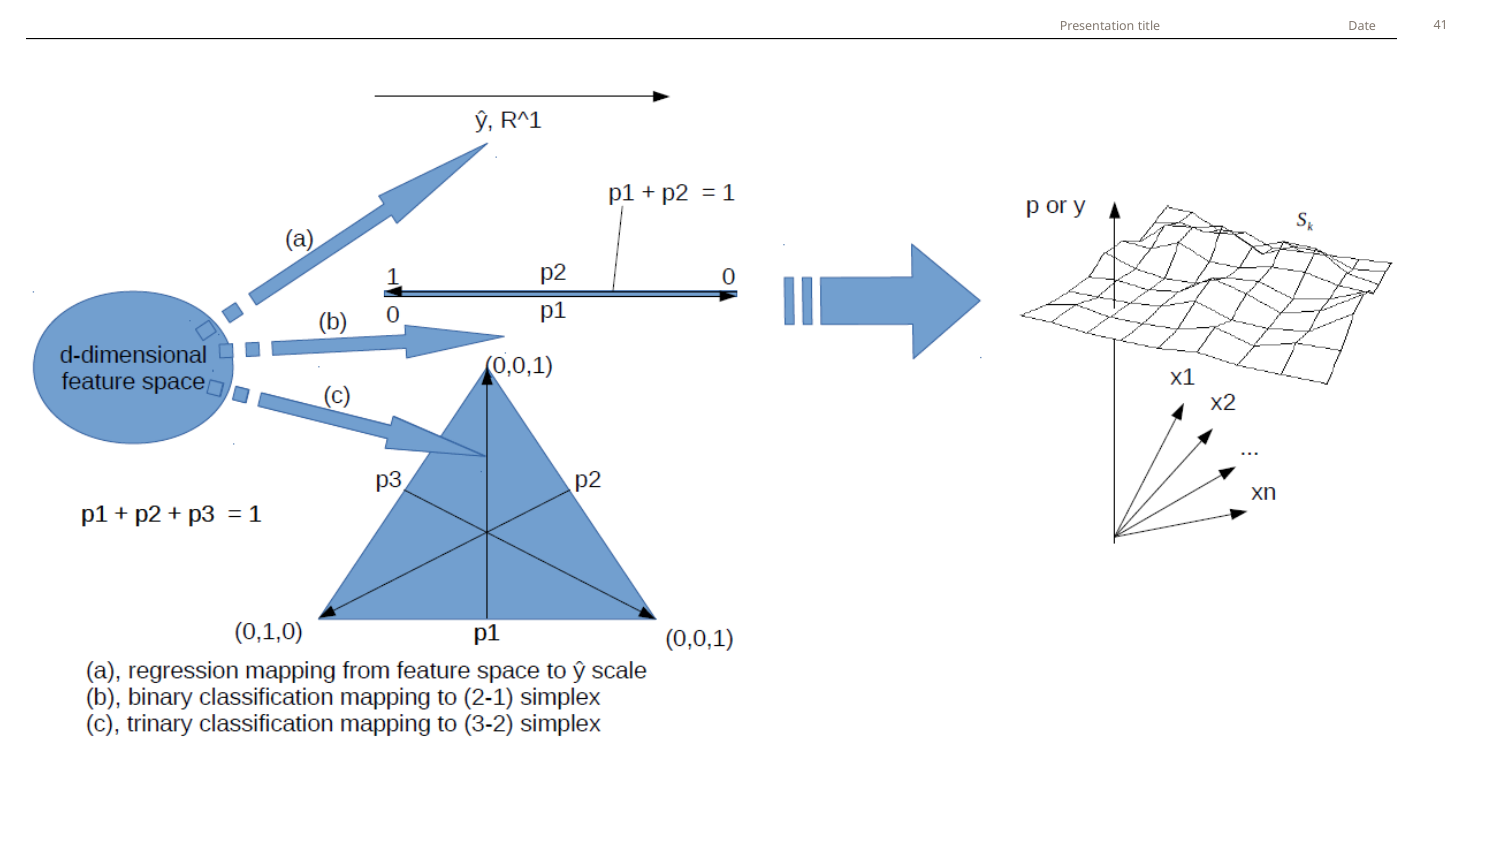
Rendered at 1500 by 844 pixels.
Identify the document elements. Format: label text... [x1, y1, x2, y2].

picture [26, 38, 1397, 751]
slide_number Date [1178, 17, 1377, 34]
footer Presentation title [684, 17, 1161, 34]
slide_number 41 [1396, 17, 1448, 34]
